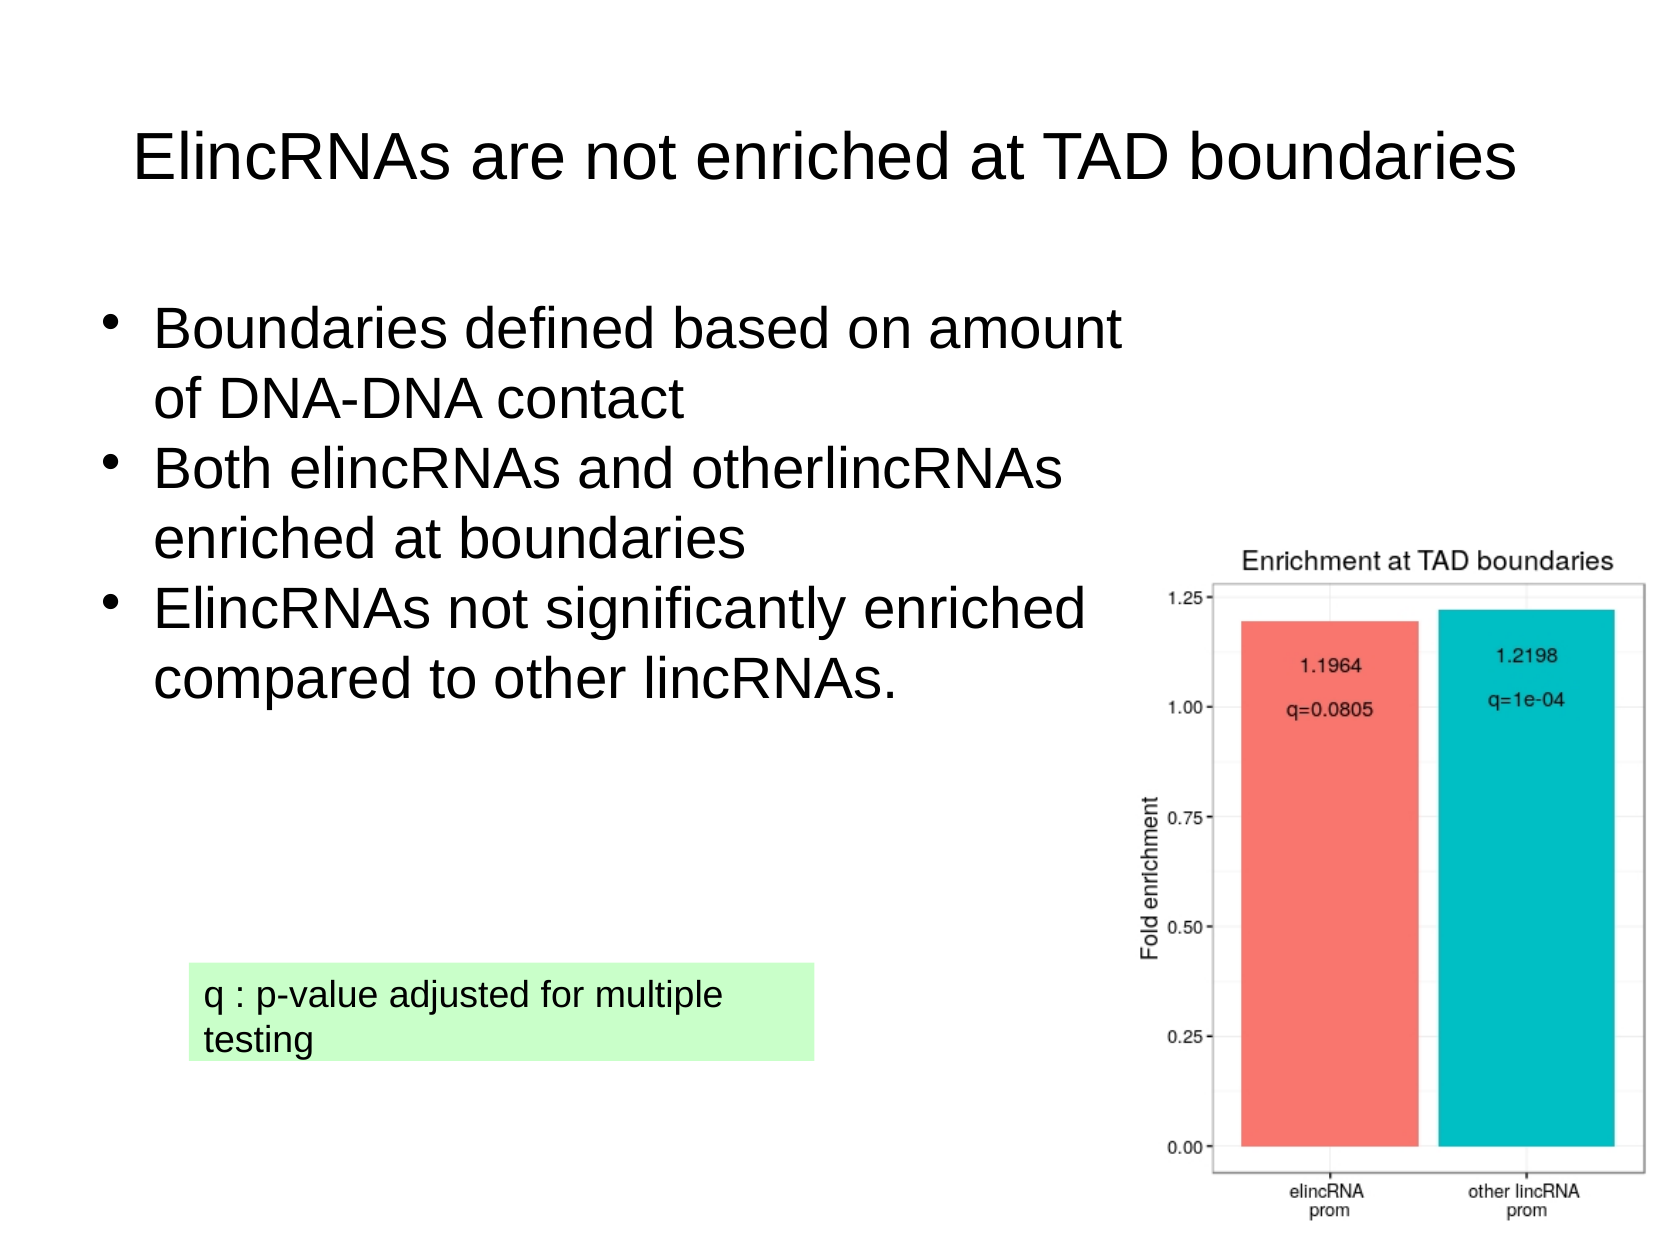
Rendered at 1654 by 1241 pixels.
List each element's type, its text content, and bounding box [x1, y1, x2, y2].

text_box Boundaries defined based on amount of DNA-DNA contact Both elincRNAs and otherlincRNAs enriched at boundaries ElincRNAs not significantly enriched compared to other lincRNAs. [82, 289, 1125, 1009]
text_box ElincRNAs are not enriched at TAD boundaries [82, 49, 1570, 256]
text_box q : p-value adjusted for multiple testing [188, 1009, 815, 1061]
picture [1124, 538, 1654, 1236]
